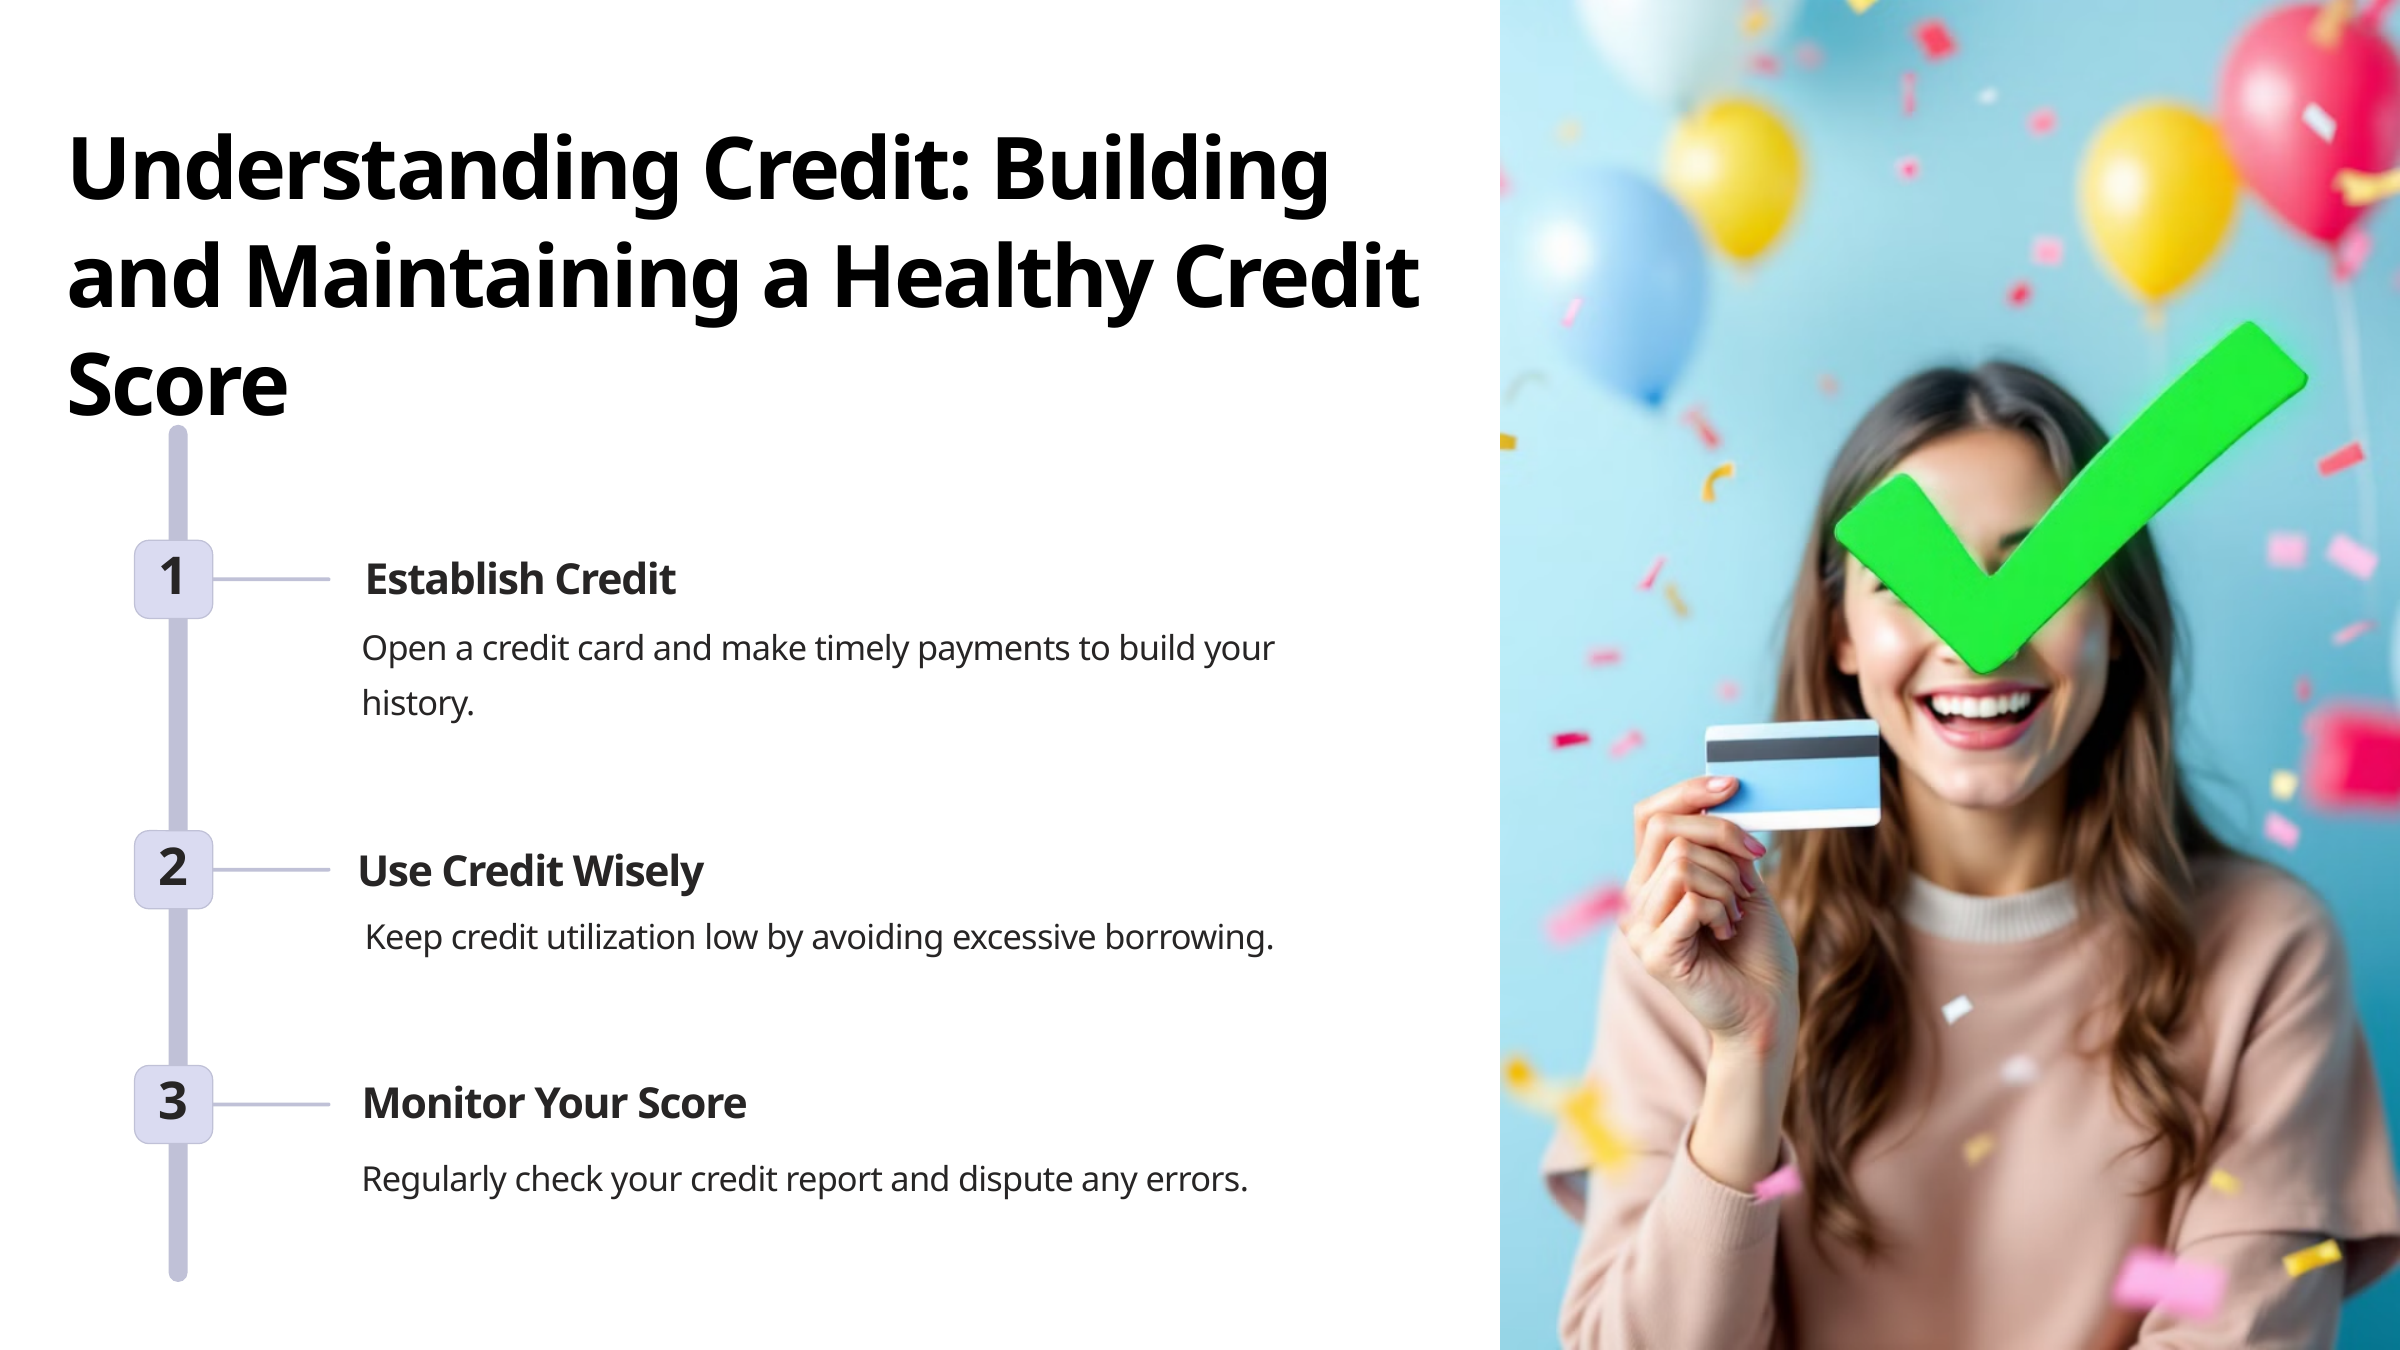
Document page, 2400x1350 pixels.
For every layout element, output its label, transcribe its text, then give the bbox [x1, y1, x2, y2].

text_box [168, 909, 188, 1065]
text_box Establish Credit [364, 549, 799, 604]
text_box Understanding Credit: Building and Maintaining a Healthy Credit Score [66, 108, 1445, 434]
text_box [213, 1102, 331, 1107]
text_box 3 [157, 1078, 190, 1131]
text_box [134, 540, 213, 619]
text_box [134, 830, 213, 909]
text_box Keep credit utilization low by avoiding excessive borrowing. [364, 901, 1379, 974]
text_box [134, 1065, 213, 1144]
text_box [213, 577, 331, 582]
text_box [168, 424, 188, 540]
text_box Regularly check your credit report and dispute any errors. [361, 1143, 1376, 1200]
text_box Monitor Your Score [361, 1073, 776, 1143]
text_box [213, 867, 331, 872]
picture [1499, 0, 2400, 1350]
text_box 1 [163, 553, 184, 606]
text_box Use Credit Wisely [357, 840, 792, 895]
text_box [168, 619, 188, 830]
text_box Open a credit card and make timely payments to build your history. [361, 611, 1376, 723]
text_box 2 [158, 843, 190, 896]
text_box [168, 1144, 188, 1283]
